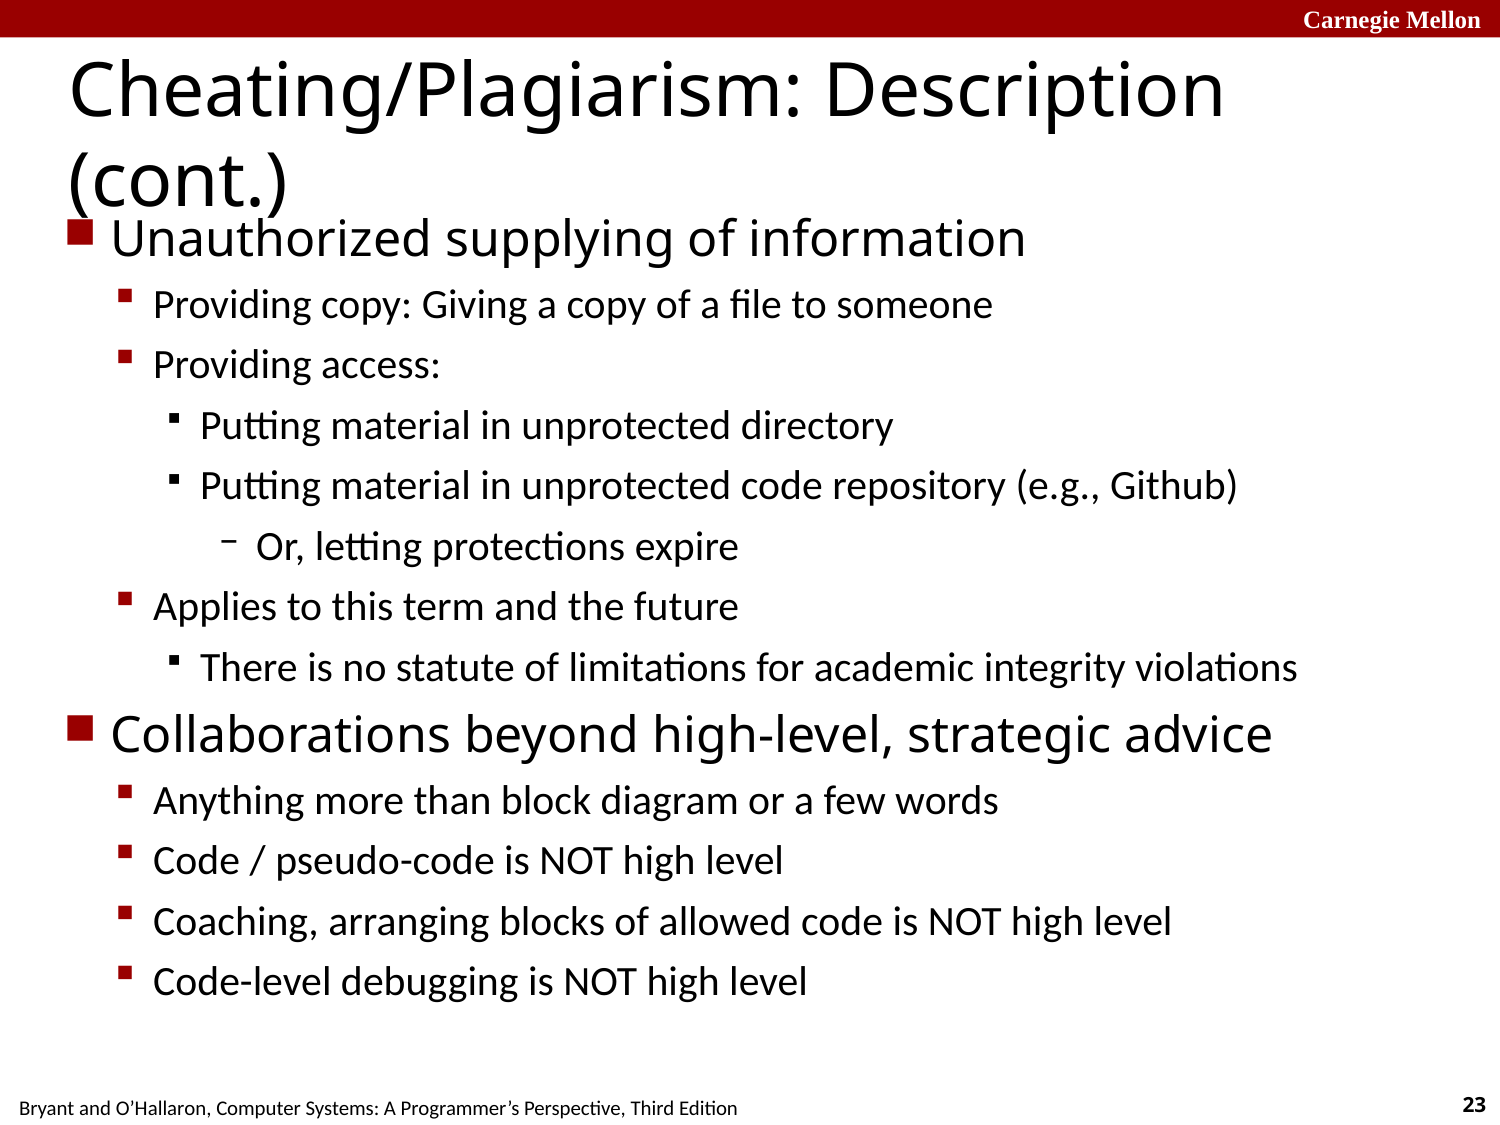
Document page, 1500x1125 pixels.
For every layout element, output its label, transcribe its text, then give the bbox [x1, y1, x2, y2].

title Cheating/Plagiarism: Description (cont.) [62, 41, 1438, 199]
list Unauthorized supplying of information Providing copy: Giving a copy of a file to someone Providing access: Putting material in unprotected directory Putting material in unprotected code repository (e.g., Github) Or, letting protections expire Applies to this term and the future There is no statute of limitations for academic integrity violations Collaborations beyond high-level, strategic advice Anything more than block diagram or a few words Code / pseudo-code is NOT high level Coaching, arranging blocks of allowed code is NOT high level Code-level debugging is NOT high level [62, 199, 1438, 1088]
